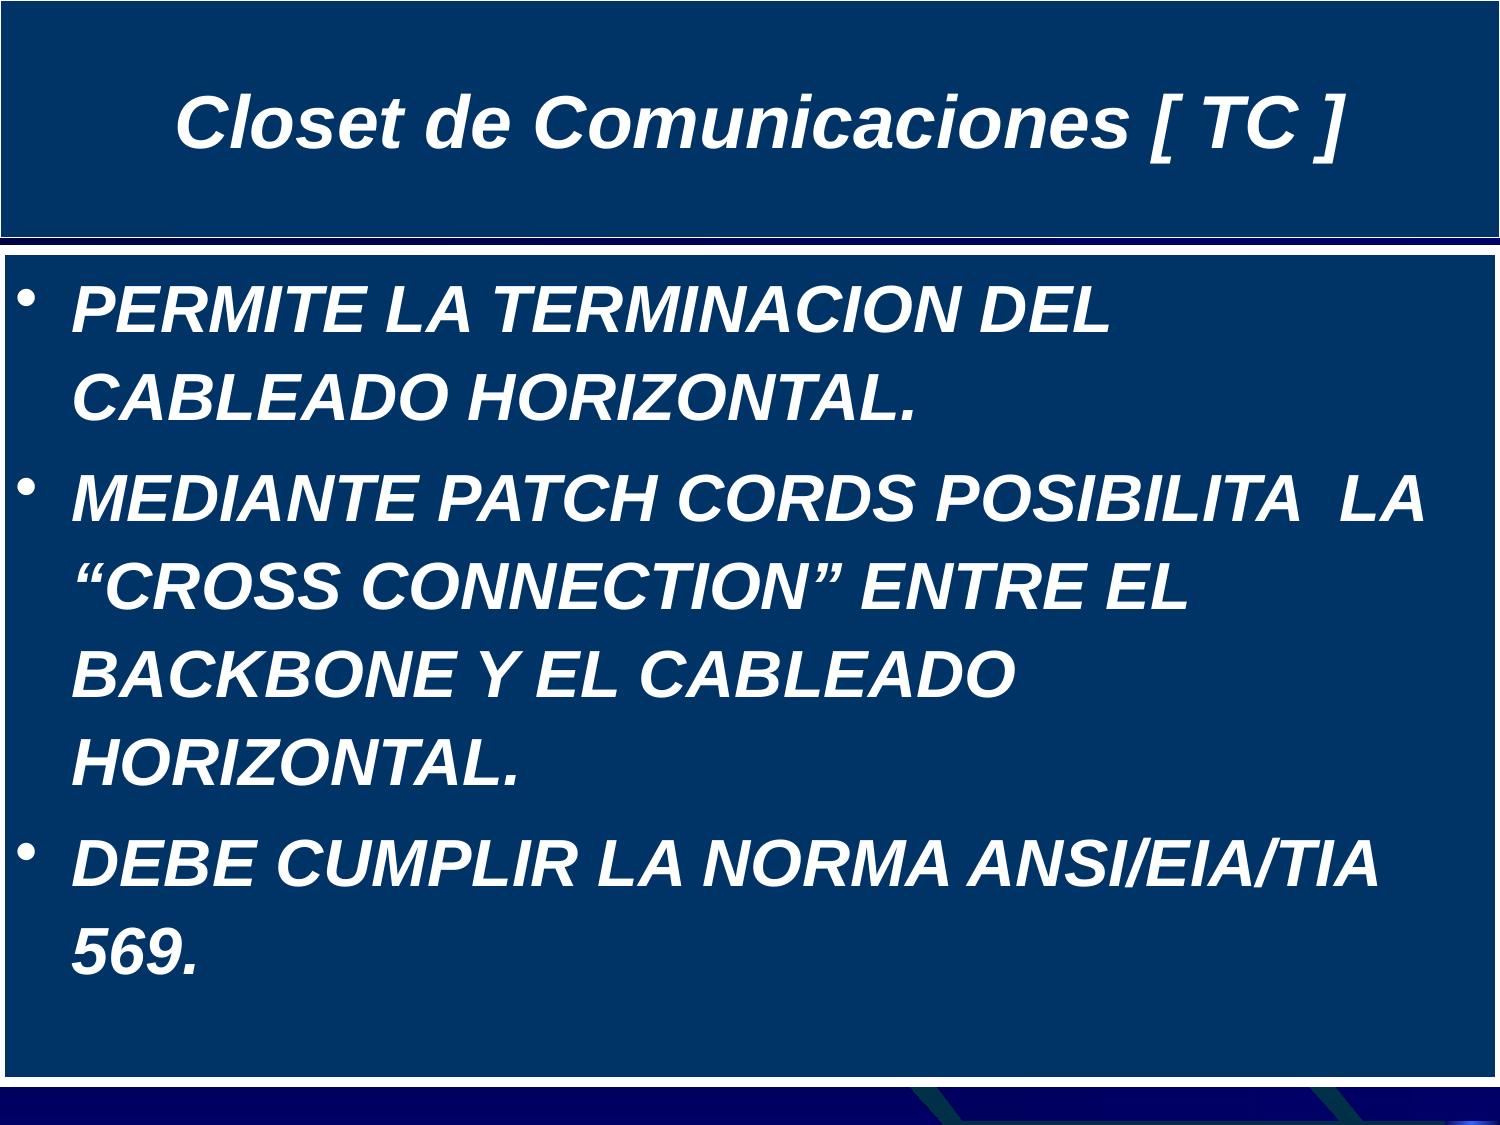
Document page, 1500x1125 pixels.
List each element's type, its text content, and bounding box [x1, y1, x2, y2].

list PERMITE LA TERMINACION DEL CABLEADO HORIZONTAL. MEDIANTE PATCH CORDS POSIBILITA LA “CROSS CONNECTION” ENTRE EL BACKBONE Y EL CABLEADO HORIZONTAL. DEBE CUMPLIR LA NORMA ANSI/EIA/TIA 569. [0, 249, 1500, 1083]
title Closet de Comunicaciones [ TC ] [0, 0, 1500, 238]
